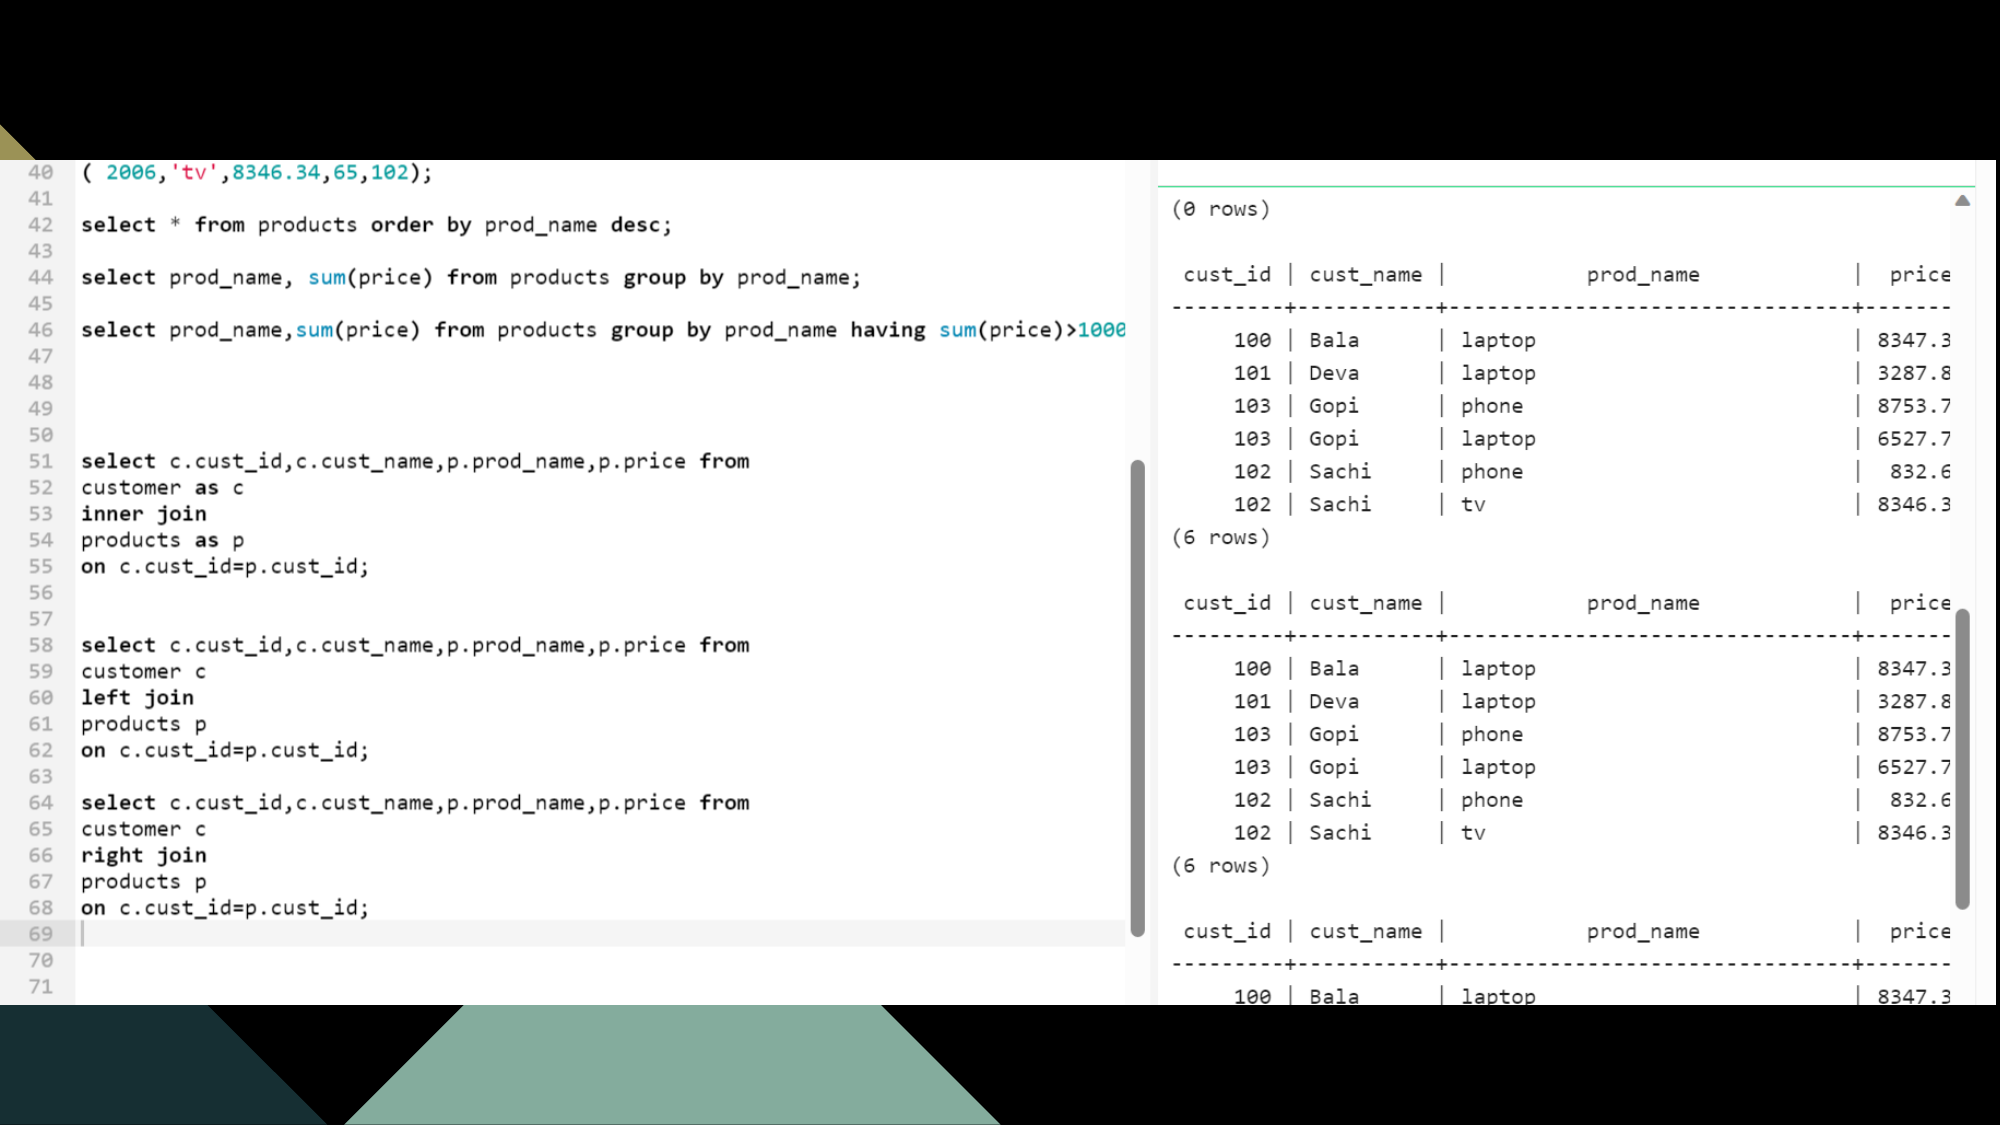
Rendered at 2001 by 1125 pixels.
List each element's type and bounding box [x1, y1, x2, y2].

picture [0, 160, 1996, 1005]
